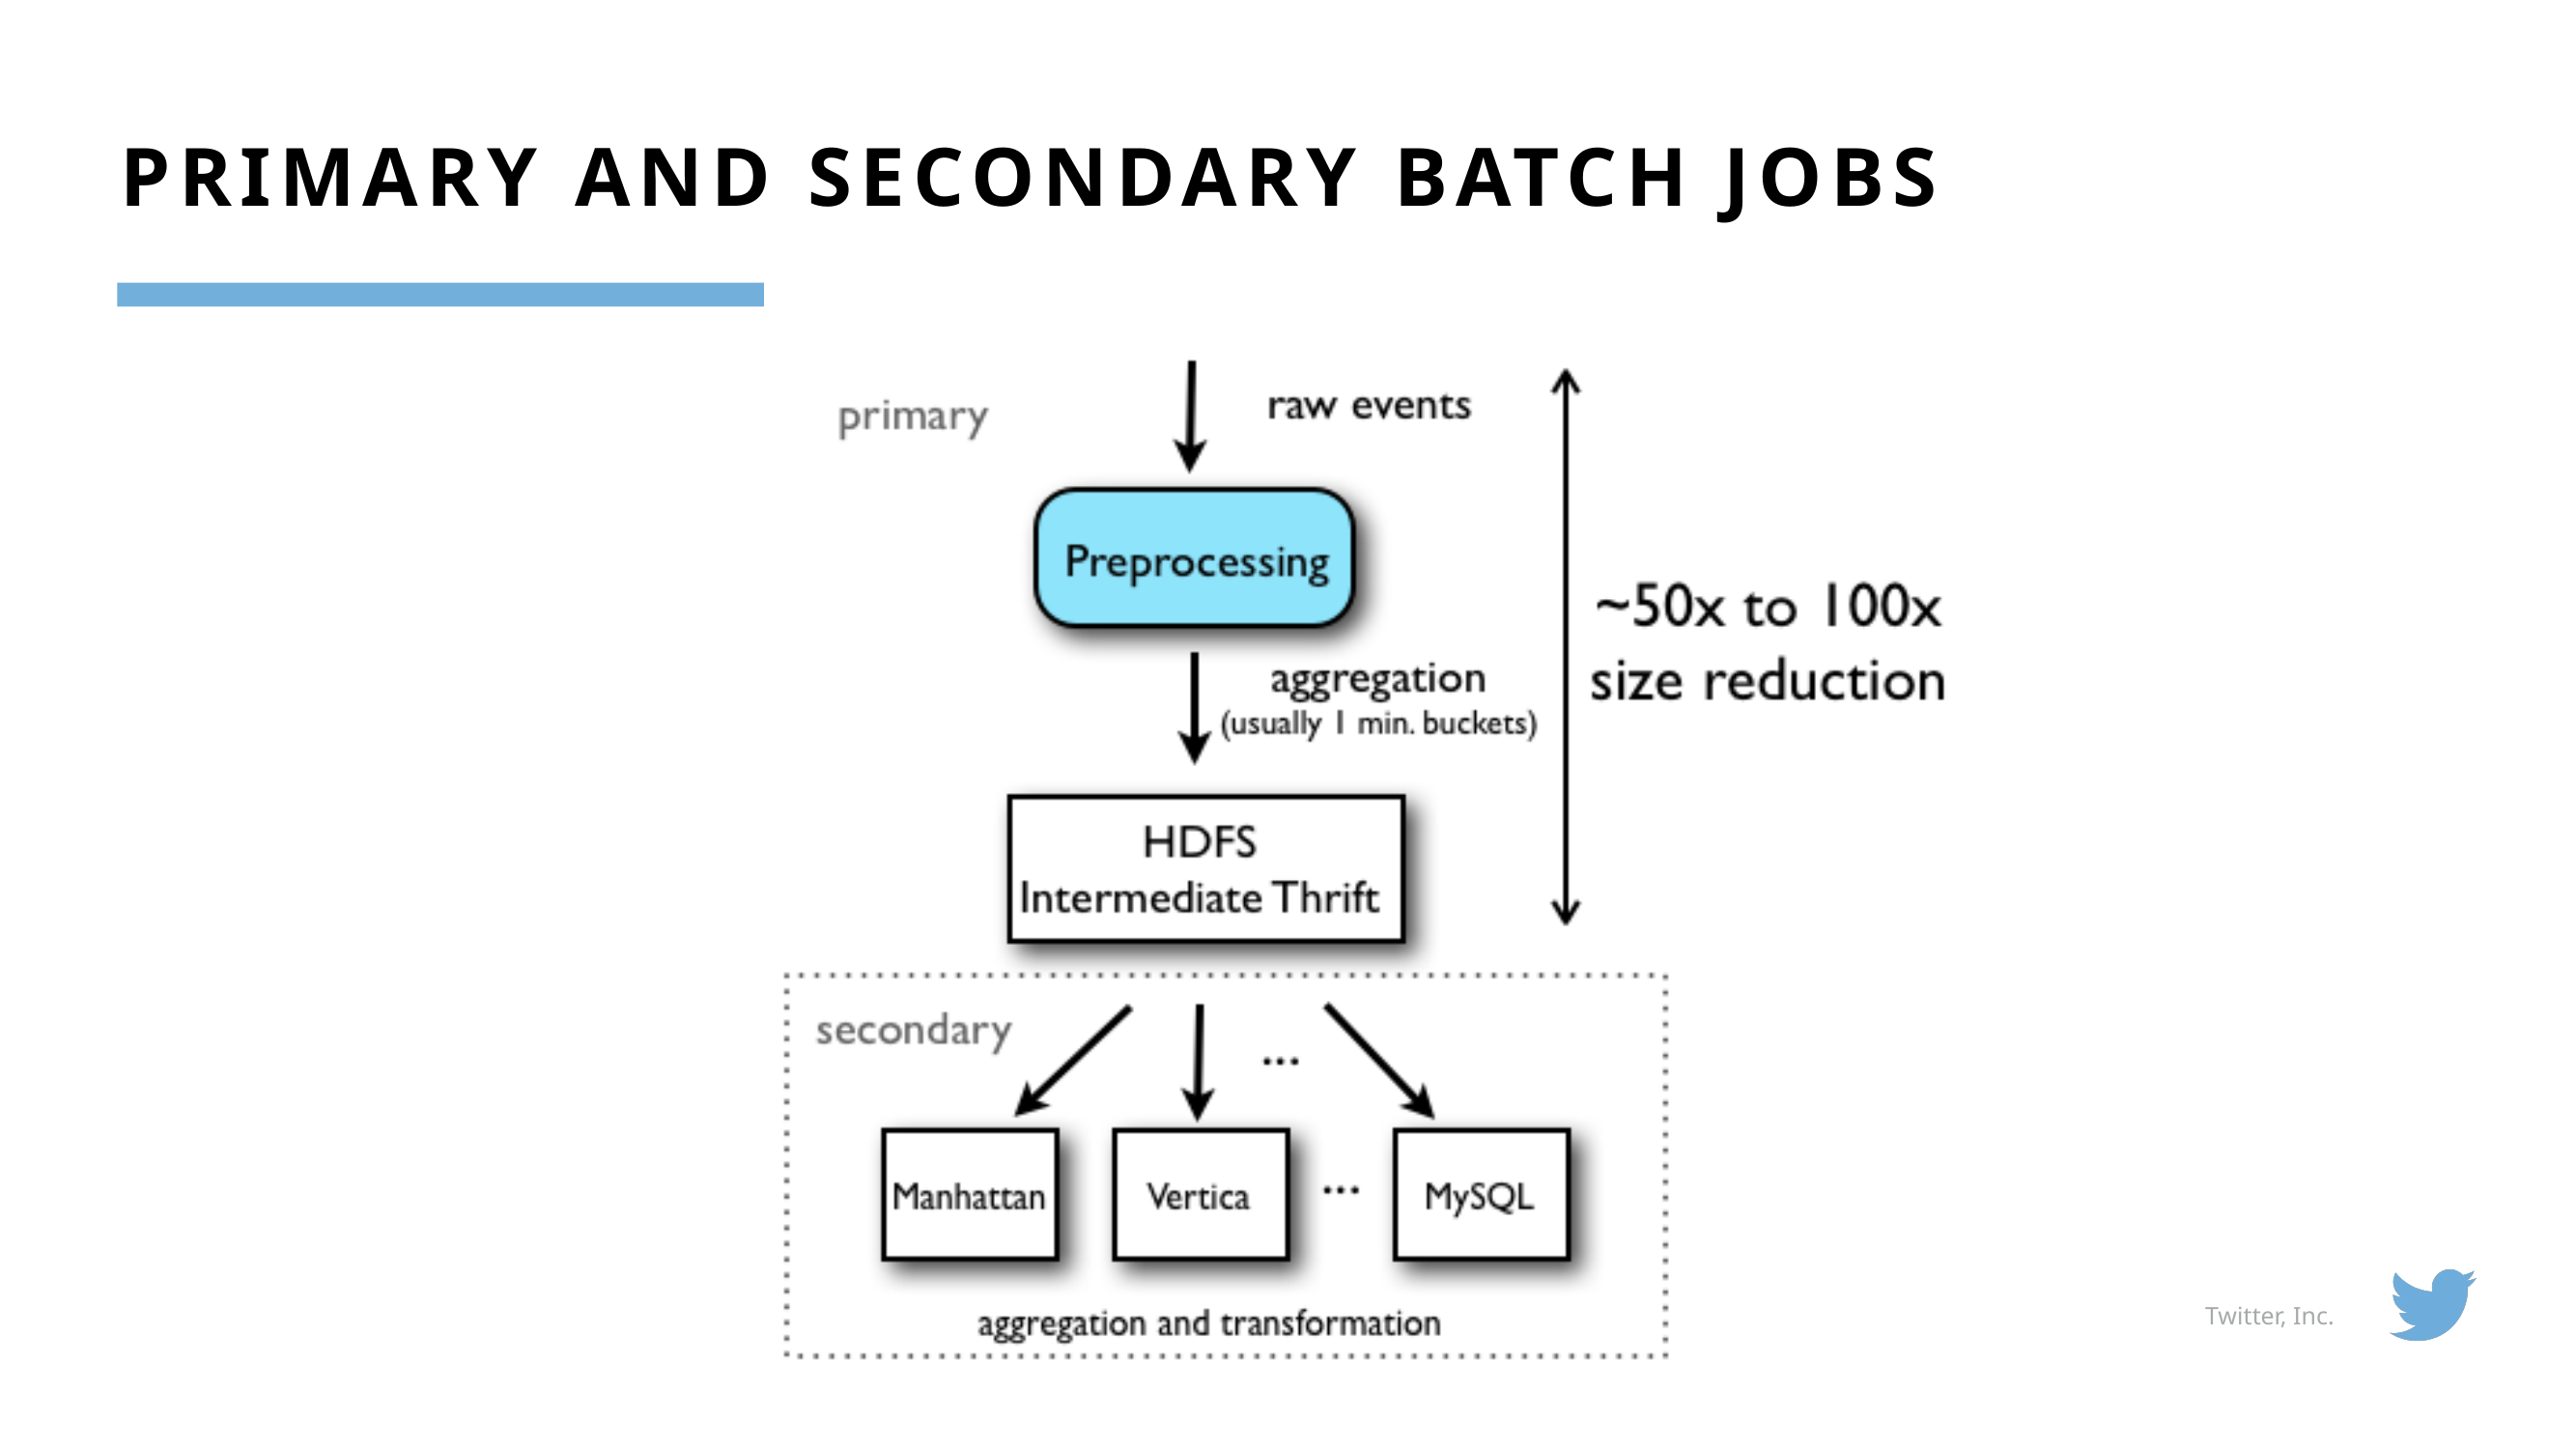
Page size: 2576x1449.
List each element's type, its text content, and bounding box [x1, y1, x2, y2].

text_box Primary and Secondary Batch Jobs [112, 117, 2320, 243]
text_box [117, 282, 764, 307]
picture [763, 346, 1974, 1383]
picture [2390, 1269, 2477, 1341]
